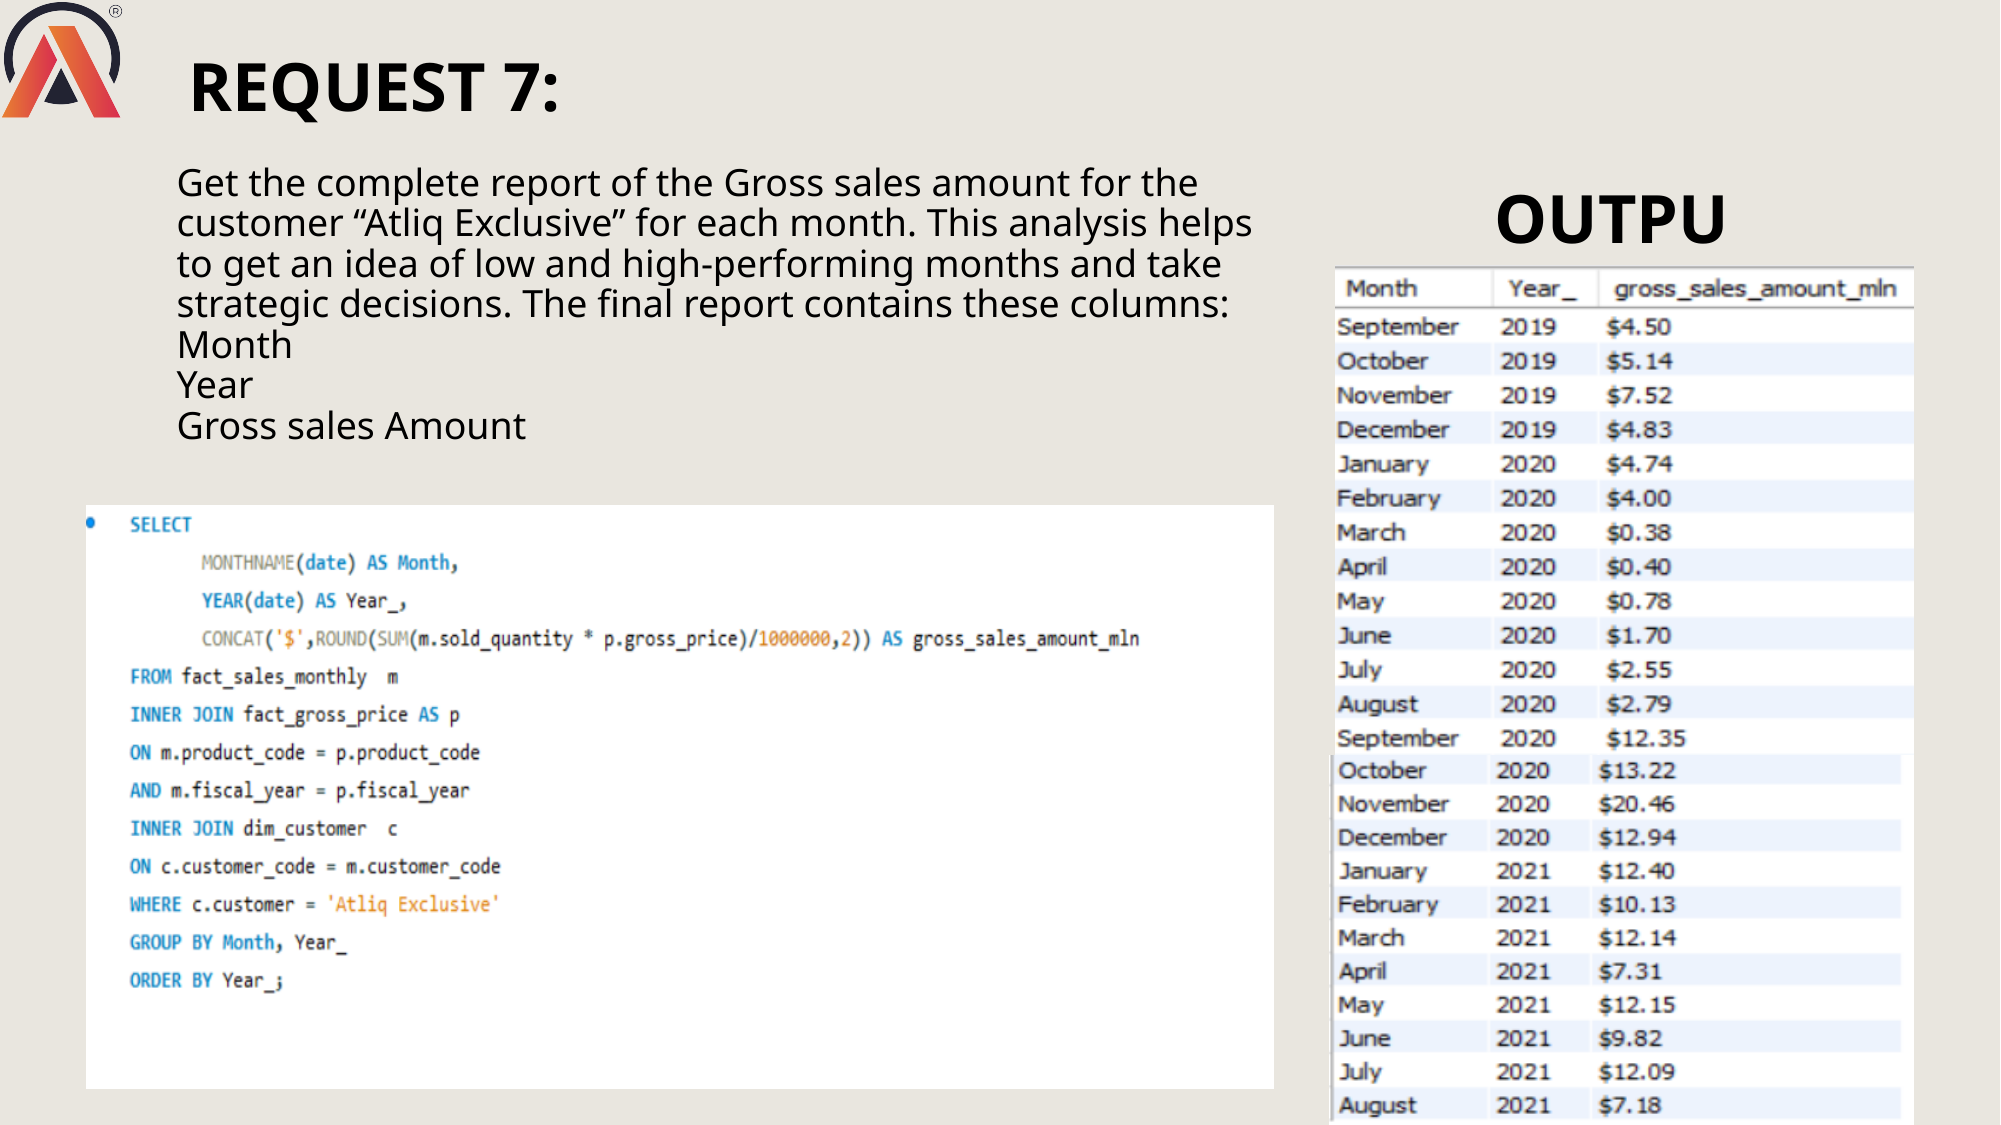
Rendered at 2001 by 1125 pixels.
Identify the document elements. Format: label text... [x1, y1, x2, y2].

list Get the complete report of the Gross sales amount for the customer “Atliq Exclusive” for each month. This analysis helps to get an idea of low and high-performing months and take strategic decisions. The final report contains these columns: Month Year Gross sales Amount [161, 156, 1274, 492]
text_box OUTPUT [1479, 169, 1782, 265]
picture [0, 0, 126, 119]
picture [86, 505, 1274, 1089]
title REQUEST 7: [173, 23, 707, 156]
picture [1329, 265, 1914, 1125]
